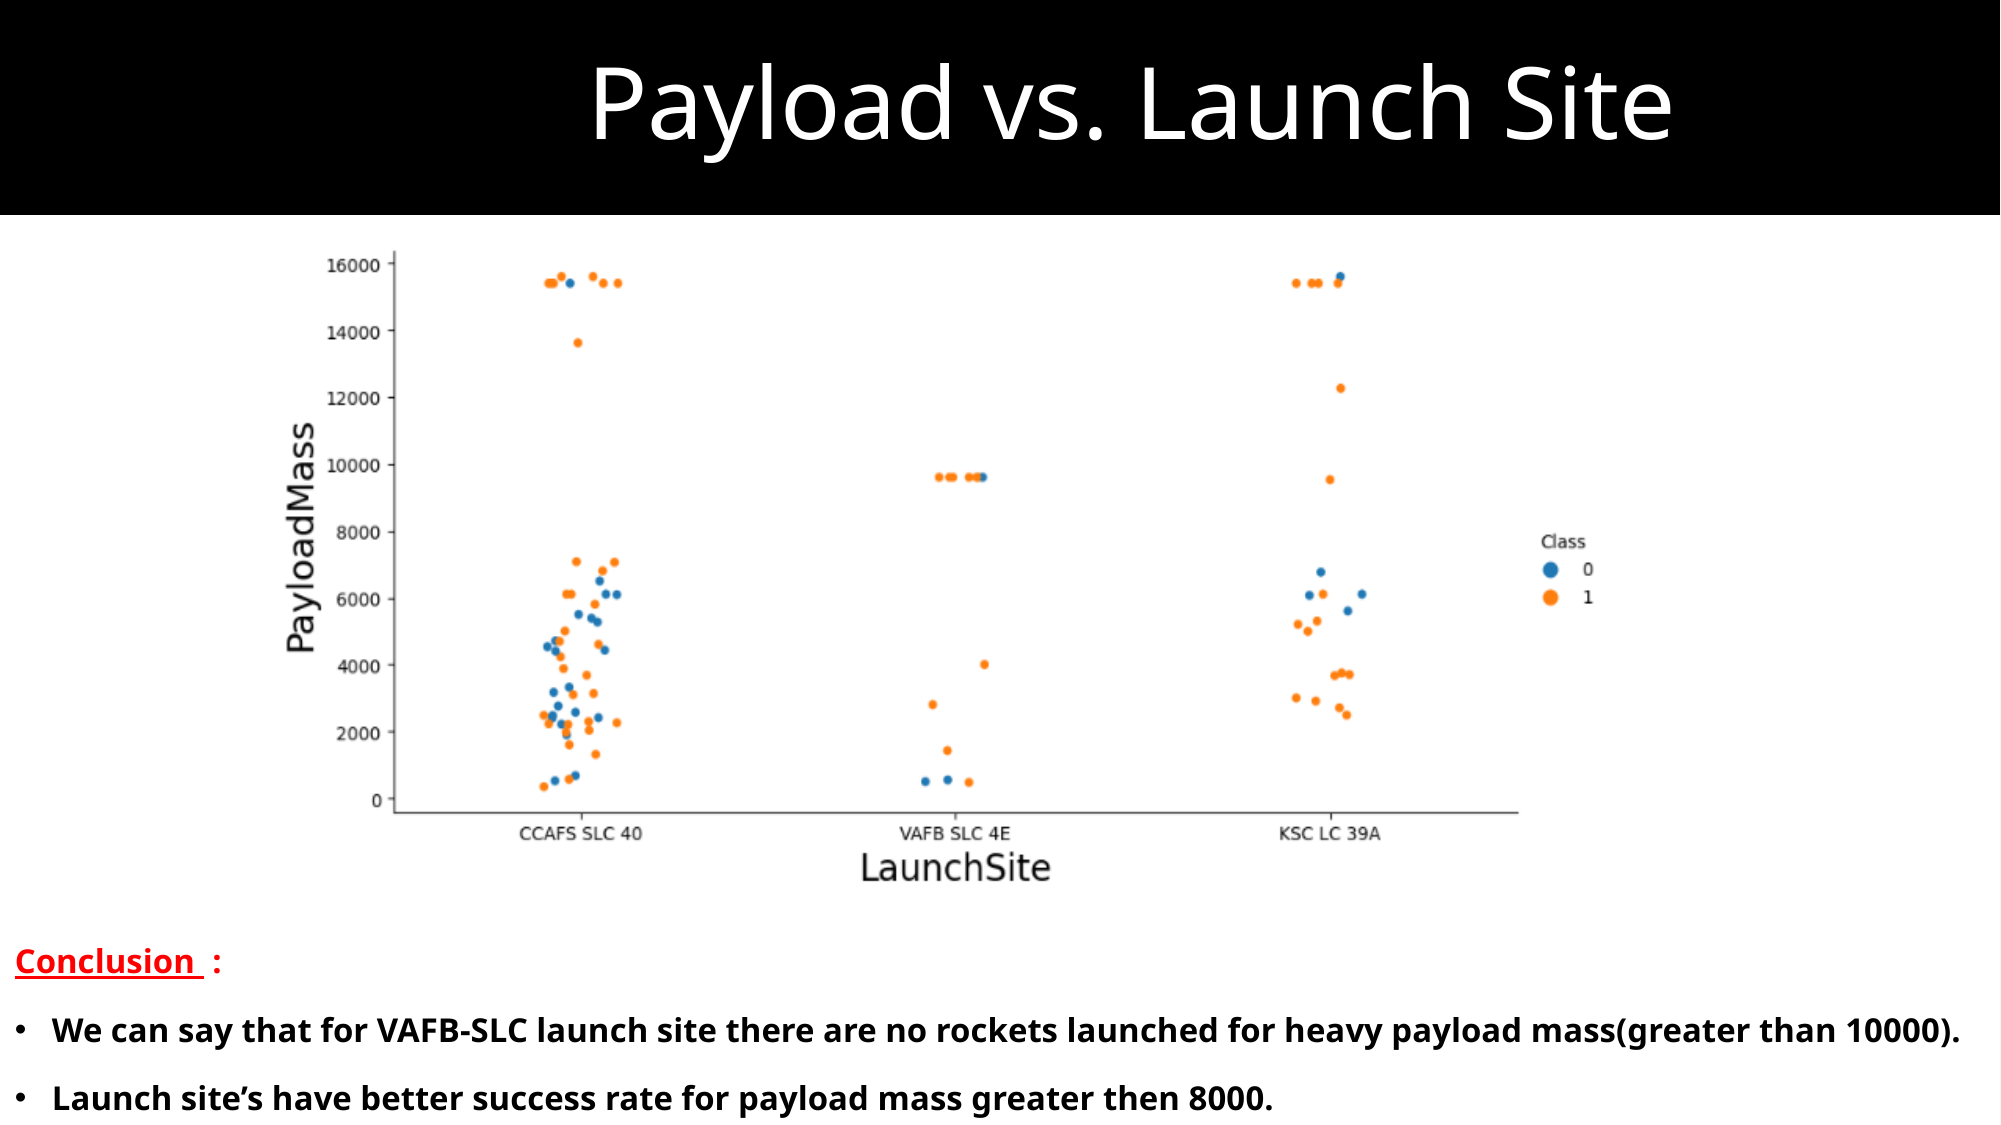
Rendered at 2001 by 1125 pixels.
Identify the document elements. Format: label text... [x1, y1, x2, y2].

list Conclusion : We can say that for VAFB-SLC launch site there are no rockets launched for heavy payload mass(greater than 10000). Launch site’s have better success rate for payload mass greater then 8000. [0, 215, 2000, 1125]
text_box Payload vs. Launch Site [0, 0, 2000, 215]
picture [268, 233, 1619, 896]
